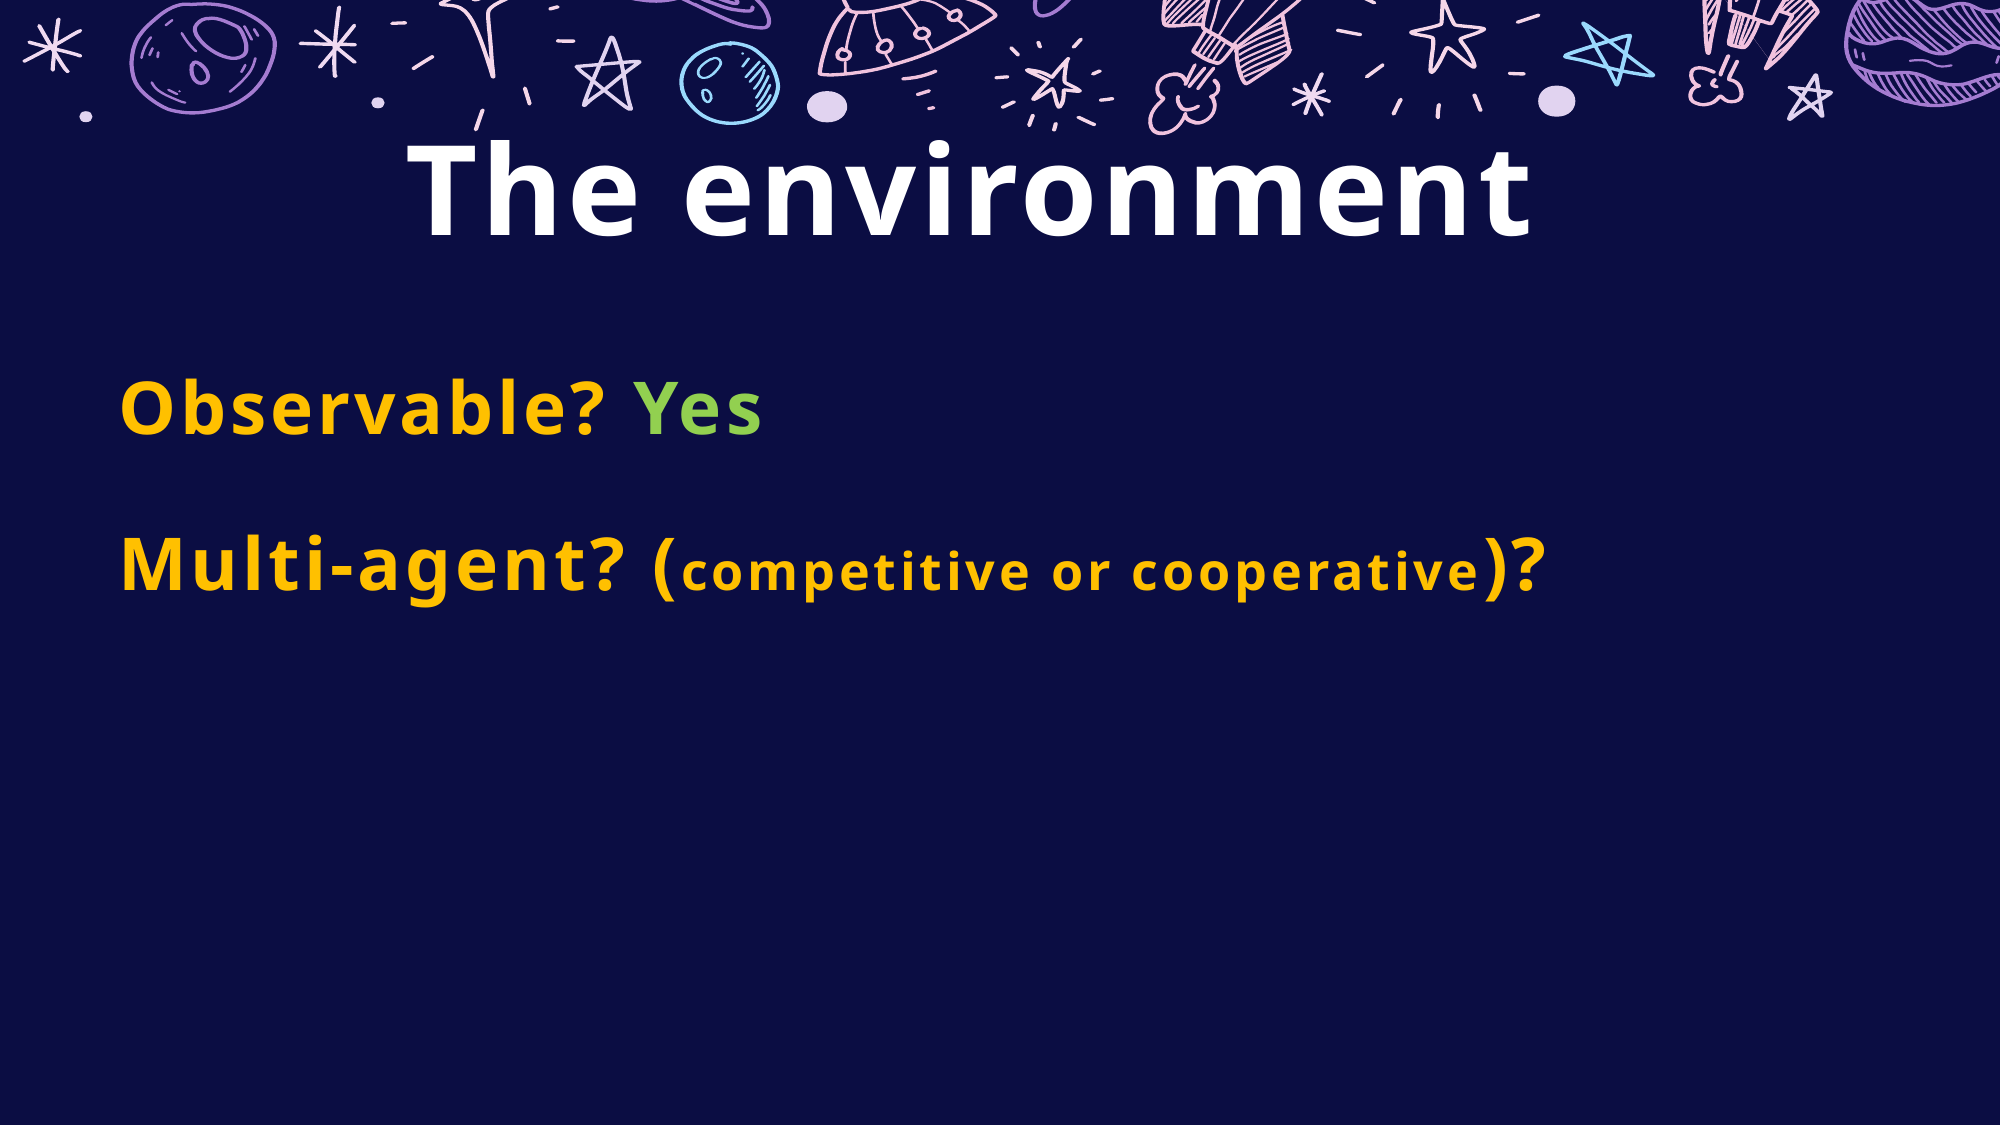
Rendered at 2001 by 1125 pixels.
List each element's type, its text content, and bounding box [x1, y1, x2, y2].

text_box The environment [187, 132, 1788, 269]
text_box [22, 0, 2000, 132]
text_box Observable? Yes Multi-agent? (competitive or cooperative)? [103, 286, 1802, 612]
